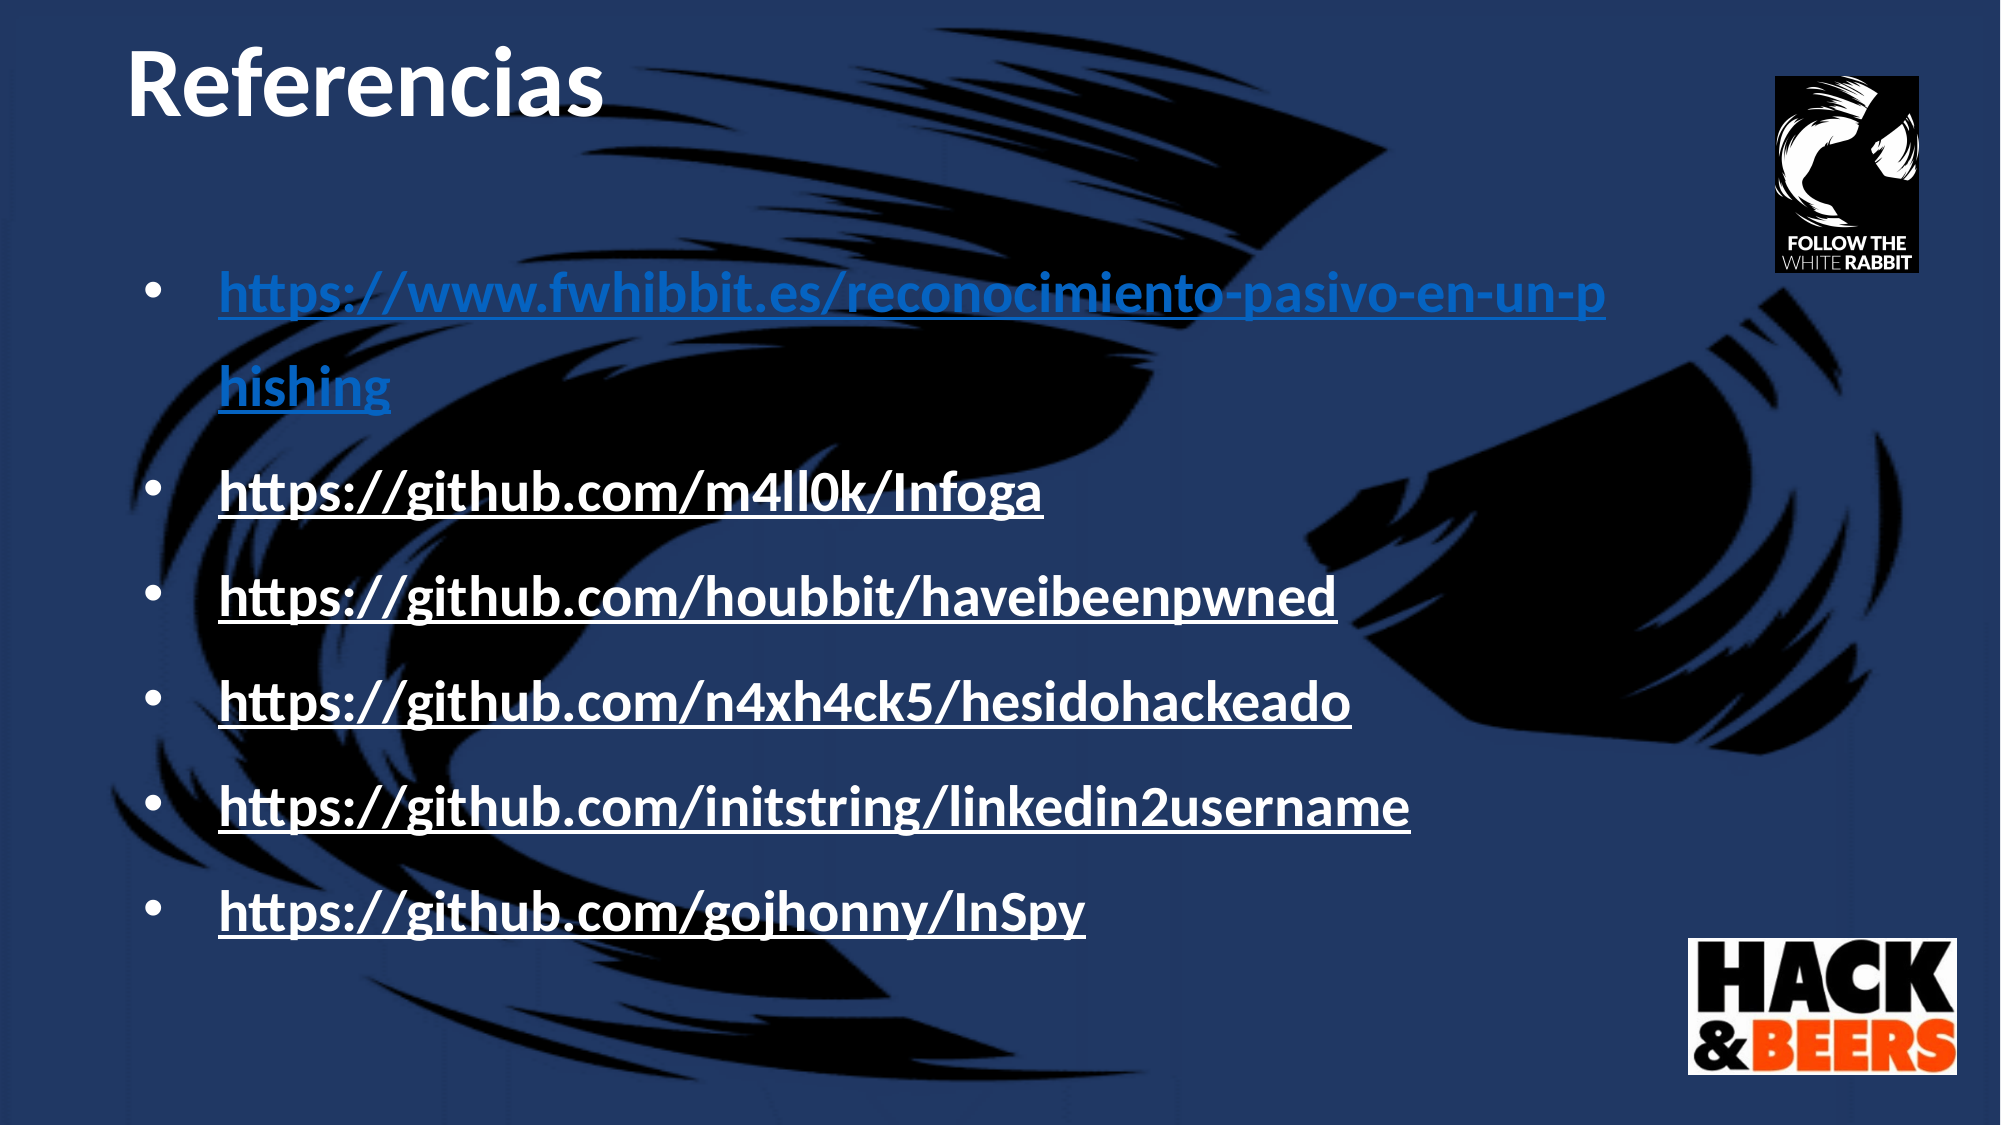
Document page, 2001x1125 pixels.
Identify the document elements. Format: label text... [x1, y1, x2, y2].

text_box Referencias [112, 8, 1689, 144]
picture [0, 0, 2001, 1125]
text_box https://www.fwhibbit.es/reconocimiento-pasivo-en-un-phishing https://github.com/m4ll0k/Infoga https://github.com/houbbit/haveibeenpwned https://github.com/n4xh4ck5/hesidohackeado https://github.com/initstring/linkedin2username https://github.com/gojhonny/InSpy [128, 212, 1624, 857]
